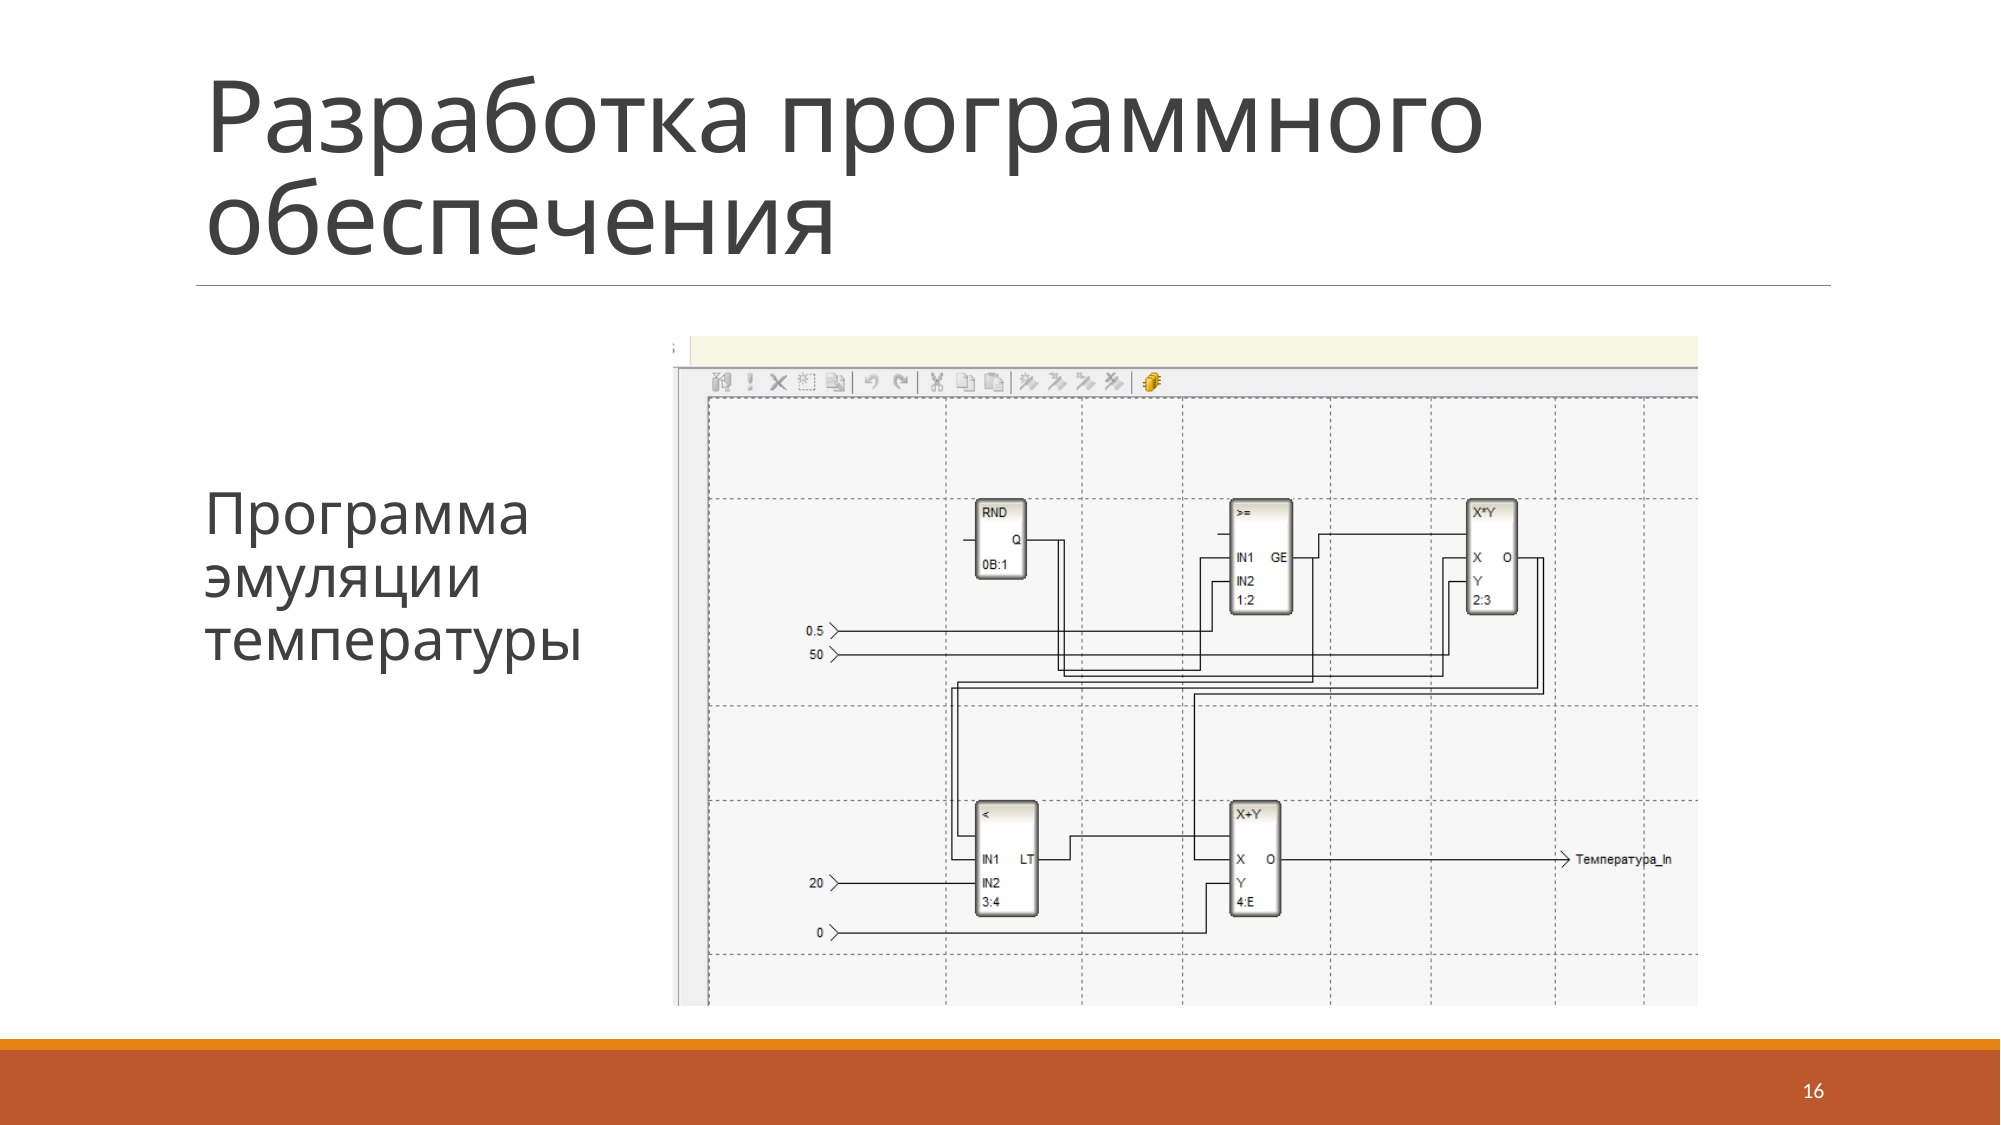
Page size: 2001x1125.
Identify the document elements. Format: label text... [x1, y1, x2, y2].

picture [672, 335, 1699, 1007]
list Программа эмуляции температуры [189, 476, 669, 715]
slide_number 16 [1624, 1059, 1840, 1120]
title Разработка программного обеспечения [189, 44, 1875, 283]
